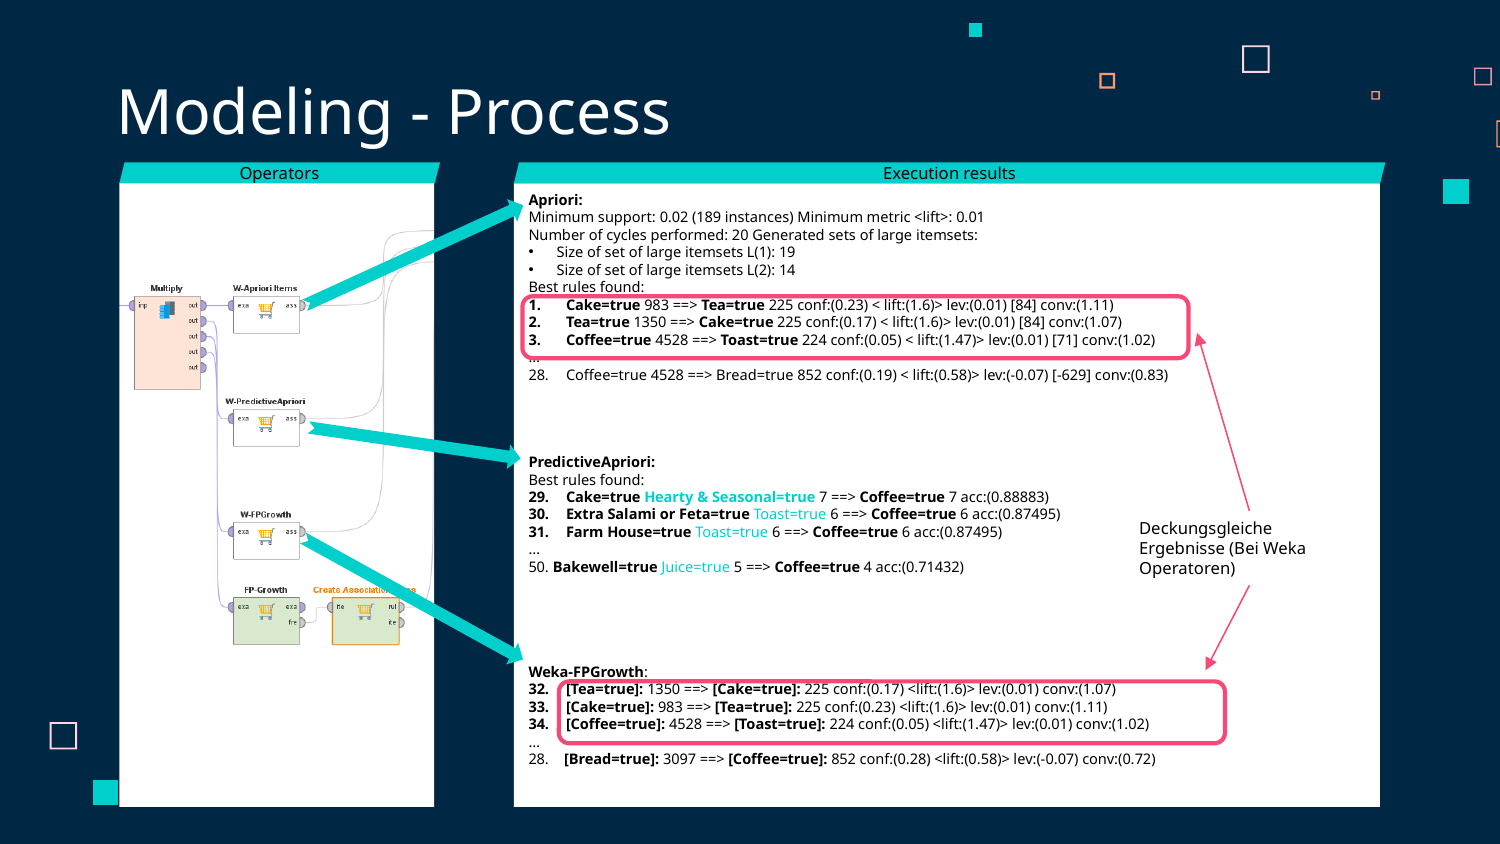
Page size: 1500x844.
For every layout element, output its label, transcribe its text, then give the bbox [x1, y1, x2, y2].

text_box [522, 296, 1375, 744]
text_box [440, 438, 517, 471]
text_box [440, 197, 526, 253]
text_box Operators [117, 160, 443, 184]
text_box [117, 762, 436, 809]
text_box Apriori: Minimum support: 0.02 (189 instances) Minimum metric <lift>: 0.01 Number of cycles performed: 20 Generated sets of large itemsets: Size of set of large itemsets L(1): 19 Size of set of large itemsets L(2): 14 Best rules found: Cake=true 983 ==> Tea=true 225 conf:(0.23) < lift:(1.6)> lev:(0.01) [84] conv:(1.11) Tea=true 1350 ==> Cake=true 225 conf:(0.17) < lift:(1.6)> lev:(0.01) [84] conv:(1.07) Coffee=true 4528 ==> Toast=true 224 conf:(0.05) < lift:(1.47)> lev:(0.01) [71] conv:(1.02) … Coffee=true 4528 ==> Bread=true 852 conf:(0.19) < lift:(0.58)> lev:(-0.07) [-629] conv:(0.83) PredictiveApriori: Best rules found: Cake=true Hearty & Seasonal=true 7 ==> Coffee=true 7 acc:(0.88883) Extra Salami or Feta=true Toast=true 6 ==> Coffee=true 6 acc:(0.87495) Farm House=true Toast=true 6 ==> Coffee=true 6 acc:(0.87495) … 50. Bakewell=true Juice=true 5 ==> Coffee=true 4 acc:(0.71432) Weka-FPGrowth: [Tea=true]: 1350 ==> [Cake=true]: 225 conf:(0.17) <lift:(1.6)> lev:(0.01) conv:(1.07) [Cake=true]: 983 ==> [Tea=true]: 225 conf:(0.23) <lift:(1.6)> lev:(0.01) conv:(1.11) [Coffee=true]: 4528 ==> [Toast=true]: 224 conf:(0.05) <lift:(1.47)> lev:(0.01) conv:(1.02) … 28. [Bread=true]: 3097 ==> [Coffee=true]: 852 conf:(0.28) <lift:(0.58)> lev:(-0.07) conv:(0.72) [512, 181, 1382, 809]
title Modeling - Process [101, 67, 878, 163]
text_box [440, 604, 517, 667]
text_box Execution results [512, 160, 1388, 184]
picture [119, 183, 435, 756]
